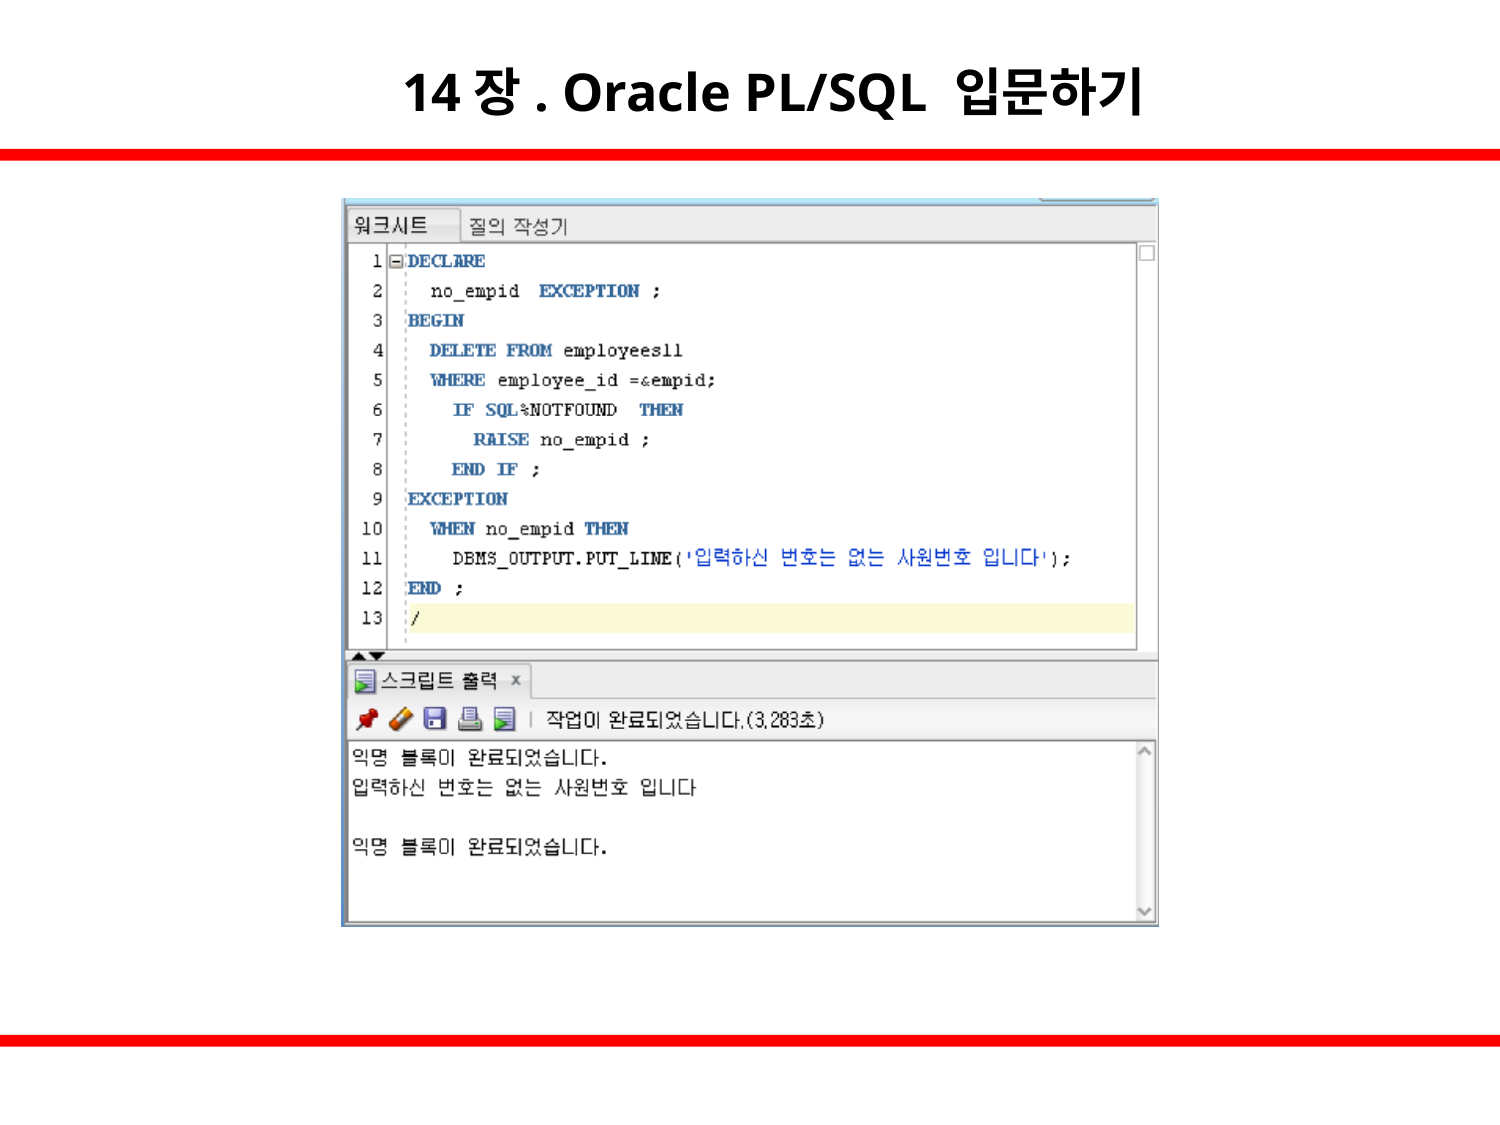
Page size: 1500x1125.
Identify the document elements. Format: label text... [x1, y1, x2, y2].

text_box [0, 147, 1500, 163]
text_box 14장. Oracle PL/SQL 입문하기 [204, 0, 1343, 151]
picture [341, 198, 1159, 927]
text_box [0, 1033, 1500, 1049]
